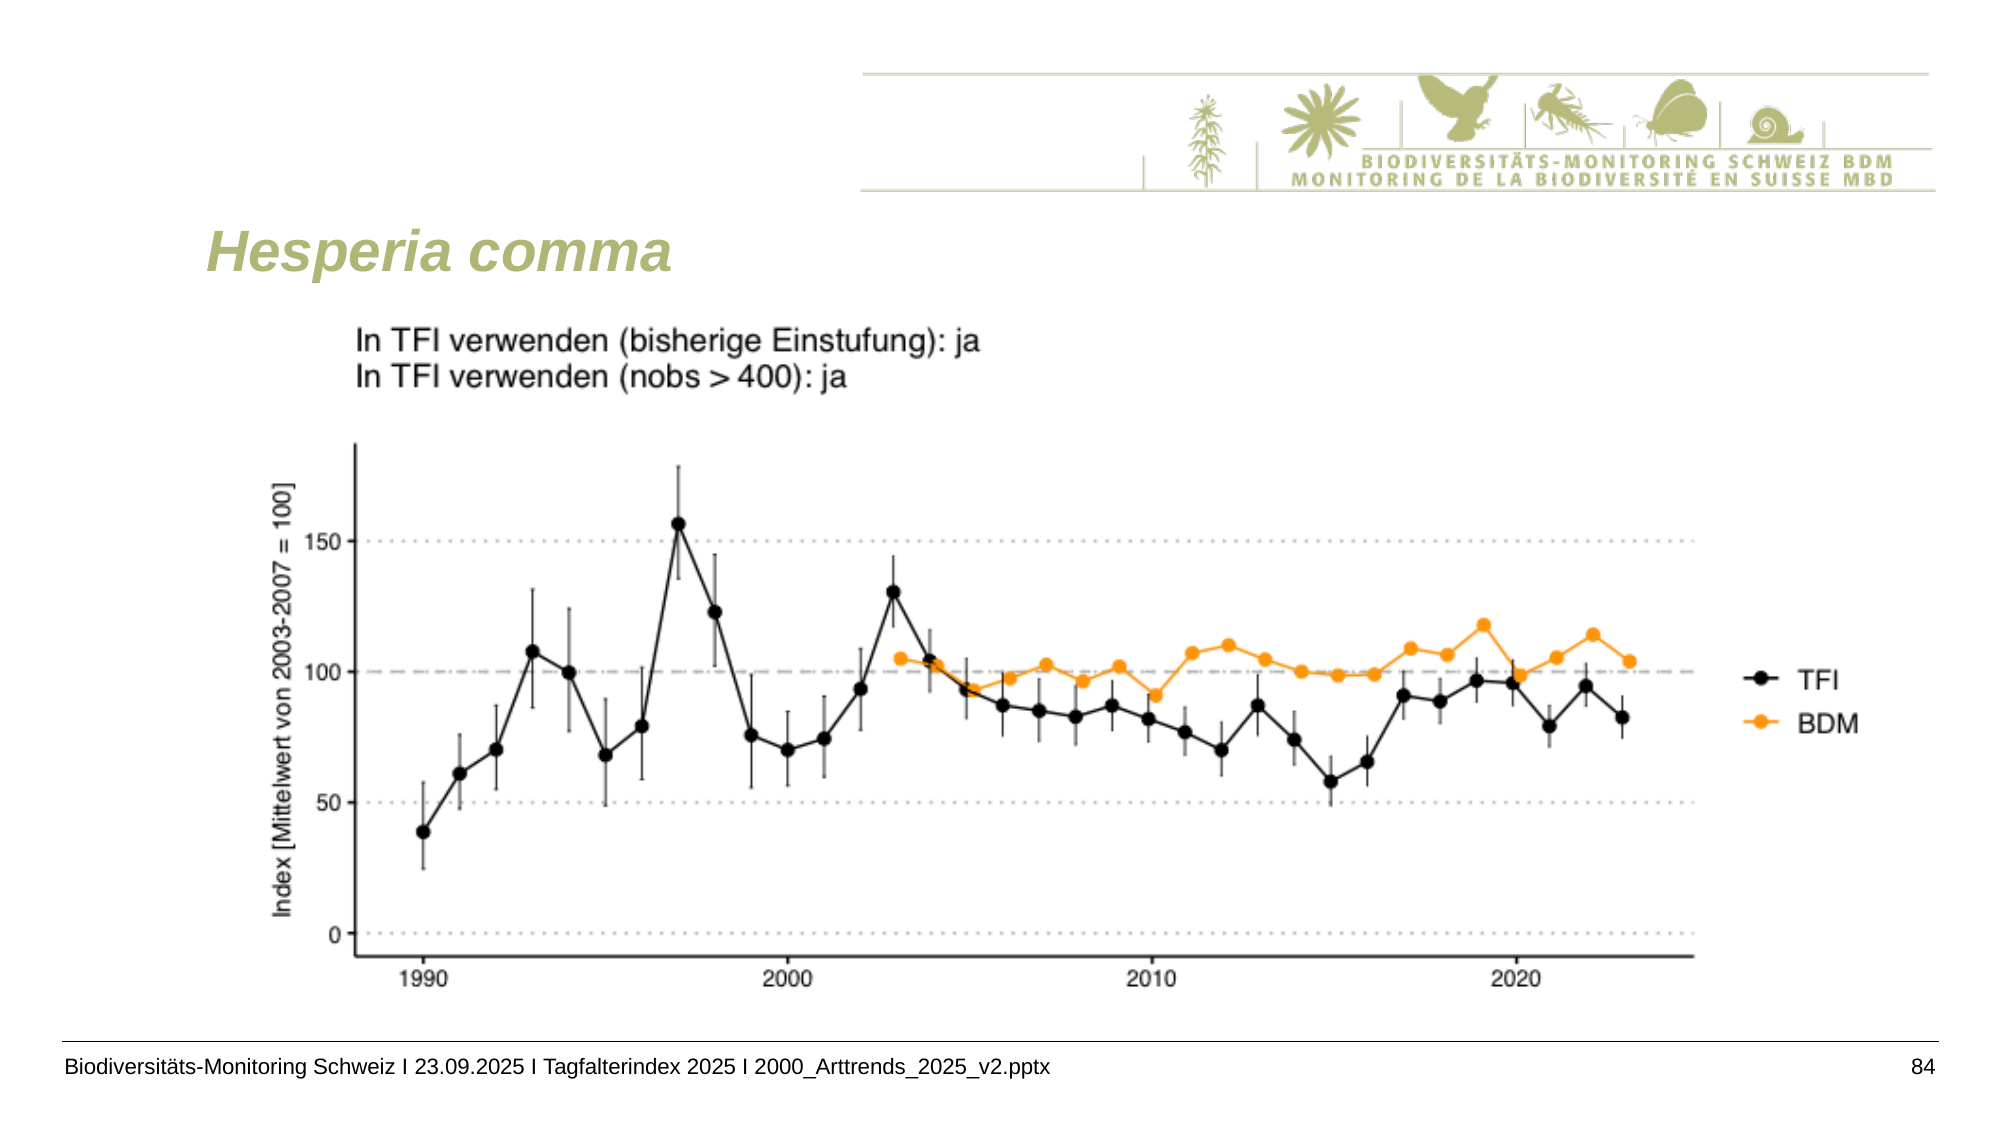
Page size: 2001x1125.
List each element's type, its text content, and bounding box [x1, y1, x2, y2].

footer Biodiversitäts-Monitoring Schweiz I 23.09.2025 I Tagfalterindex 2025 I 2000_Arttrends_2025_v2.pptx [64, 1052, 1287, 1080]
title Hesperia comma [206, 213, 1941, 301]
picture [258, 312, 1890, 1038]
